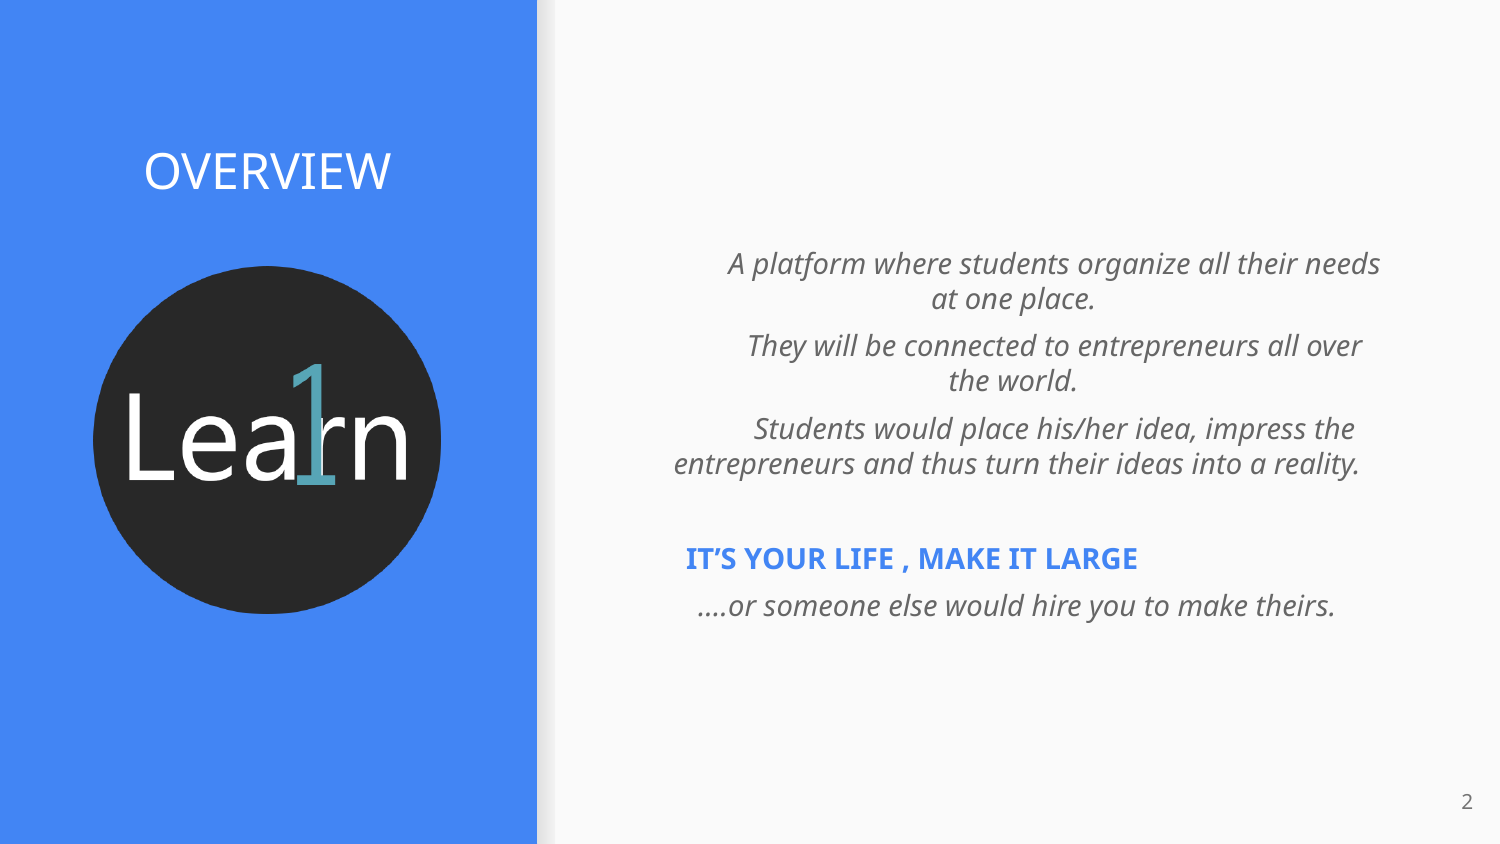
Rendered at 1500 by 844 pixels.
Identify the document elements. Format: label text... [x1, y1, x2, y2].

slide_number ‹#› [1398, 770, 1489, 835]
picture [93, 266, 442, 614]
text_box A platform where students organize all their needs at one place. They will be connected to entrepreneurs all over the world. Students would place his/her idea, impress the entrepreneurs and thus turn their ideas into a reality. IT’S YOUR LIFE , MAKE IT LARGE ….or someone else would hire you to make theirs. [636, 230, 1399, 678]
title OVERVIEW [37, 58, 498, 216]
